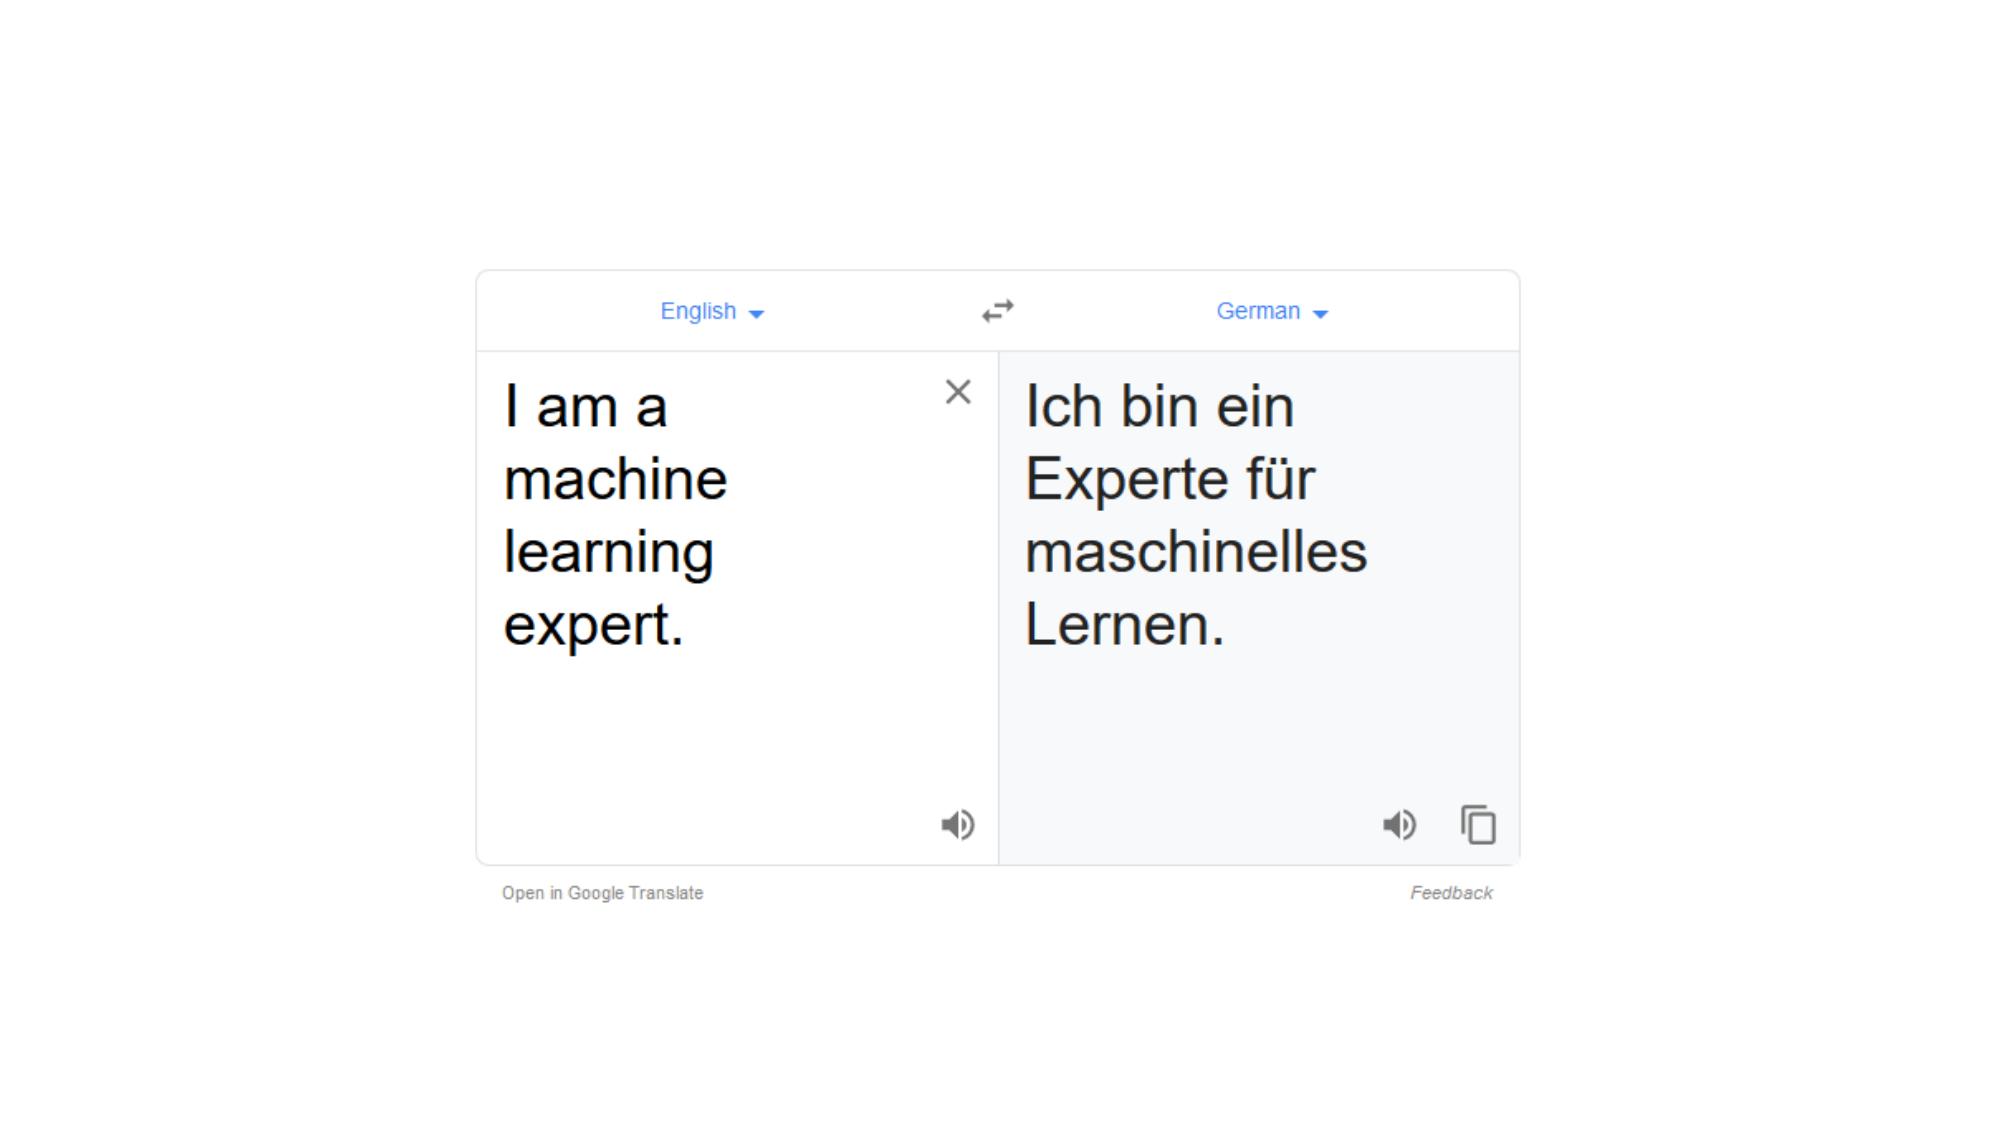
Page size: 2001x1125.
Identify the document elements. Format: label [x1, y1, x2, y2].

picture [469, 263, 1531, 916]
